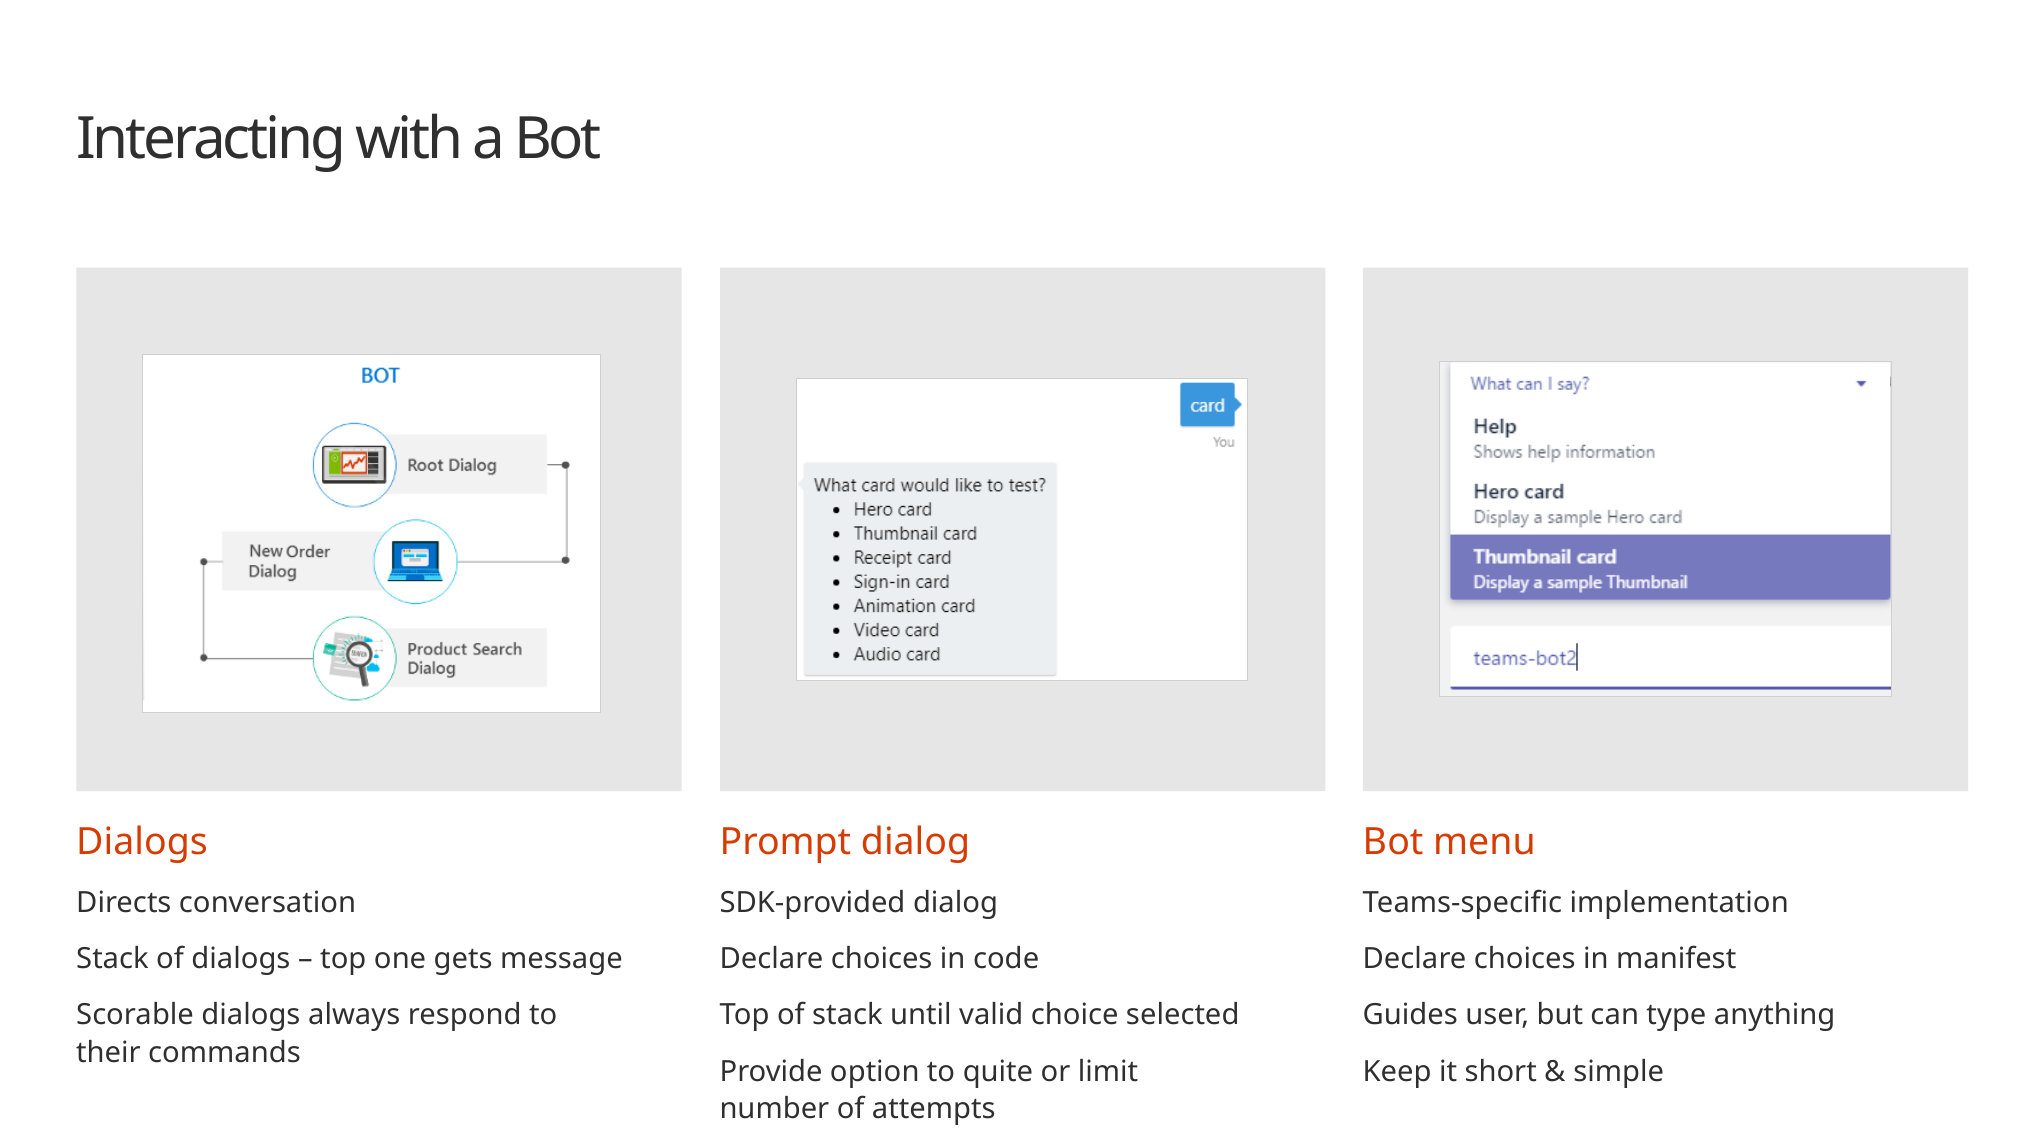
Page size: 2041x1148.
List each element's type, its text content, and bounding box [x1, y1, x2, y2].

title Interacting with a Bot [76, 103, 1969, 172]
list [1439, 361, 1892, 697]
list Prompt dialog SDK-provided dialog Declare choices in code Top of stack until valid choice selected Provide option to quite or limit number of attempts [719, 824, 1330, 1125]
list Bot menu Teams-specific implementation Declare choices in manifest Guides user, but can type anything Keep it short & simple [1362, 824, 1969, 1090]
list Dialogs Directs conversation Stack of dialogs – top one gets message Scorable dialogs always respond to their commands [76, 824, 682, 1071]
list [796, 377, 1249, 681]
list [141, 353, 601, 713]
